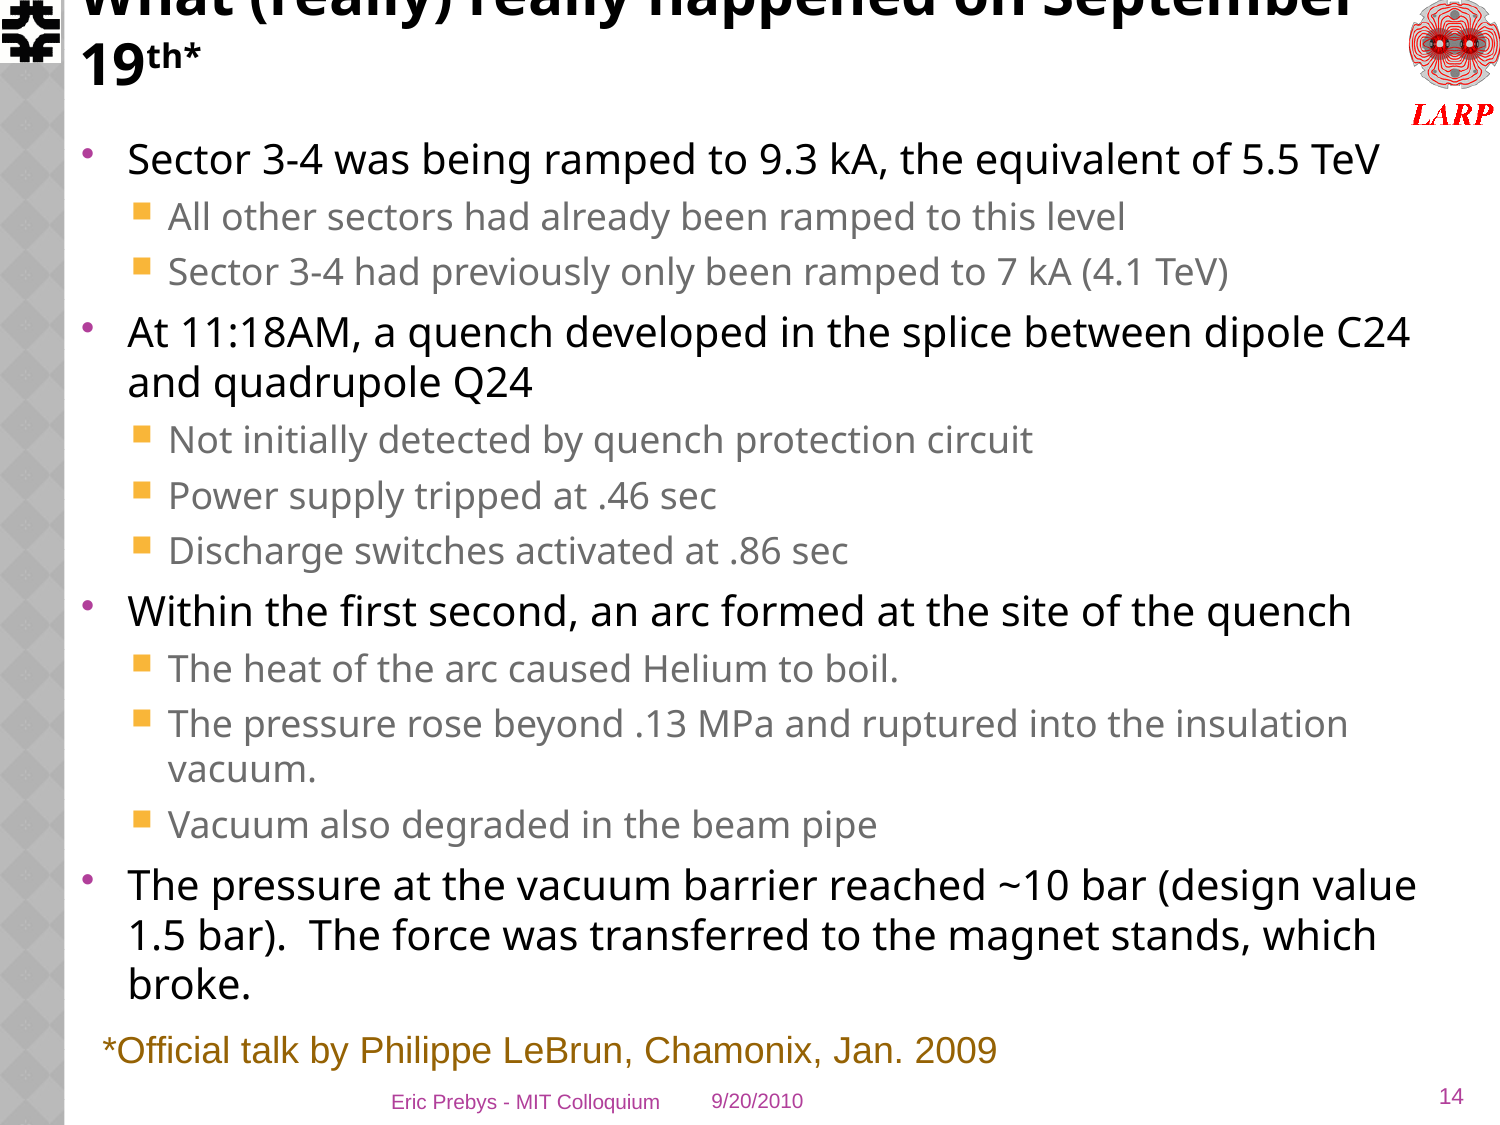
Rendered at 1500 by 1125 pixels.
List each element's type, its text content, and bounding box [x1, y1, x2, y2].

picture [1406, 0, 1500, 125]
table_cell Gauss [0, 0, 65, 1125]
footer Eric Prebys - MIT Colloquium [75, 1075, 675, 1114]
slide_number 14 [1367, 1071, 1465, 1110]
title What (really) really happened on September 19th* [72, 24, 1463, 98]
list Sector 3-4 was being ramped to 9.3 kA, the equivalent of 5.5 TeV All other sectors had already been ramped to this level Sector 3-4 had previously only been ramped to 7 kA (4.1 TeV) At 11:18AM, a quench developed in the splice between dipole C24 and quadrupole Q24 Not initially detected by quench protection circuit Power supply tripped at .46 sec Discharge switches activated at .86 sec Within the first second, an arc formed at the site of the quench The heat of the arc caused Helium to boil. The pressure rose beyond .13 MPa and ruptured into the insulation vacuum. Vacuum also degraded in the beam pipe The pressure at the vacuum barrier reached ~10 bar (design value 1.5 bar). The force was transferred to the magnet stands, which broke. [67, 124, 1481, 1015]
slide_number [696, 1075, 1025, 1114]
picture [0, 0, 61, 63]
text_box *Official talk by Philippe LeBrun, Chamonix, Jan. 2009 [87, 1018, 1088, 1079]
